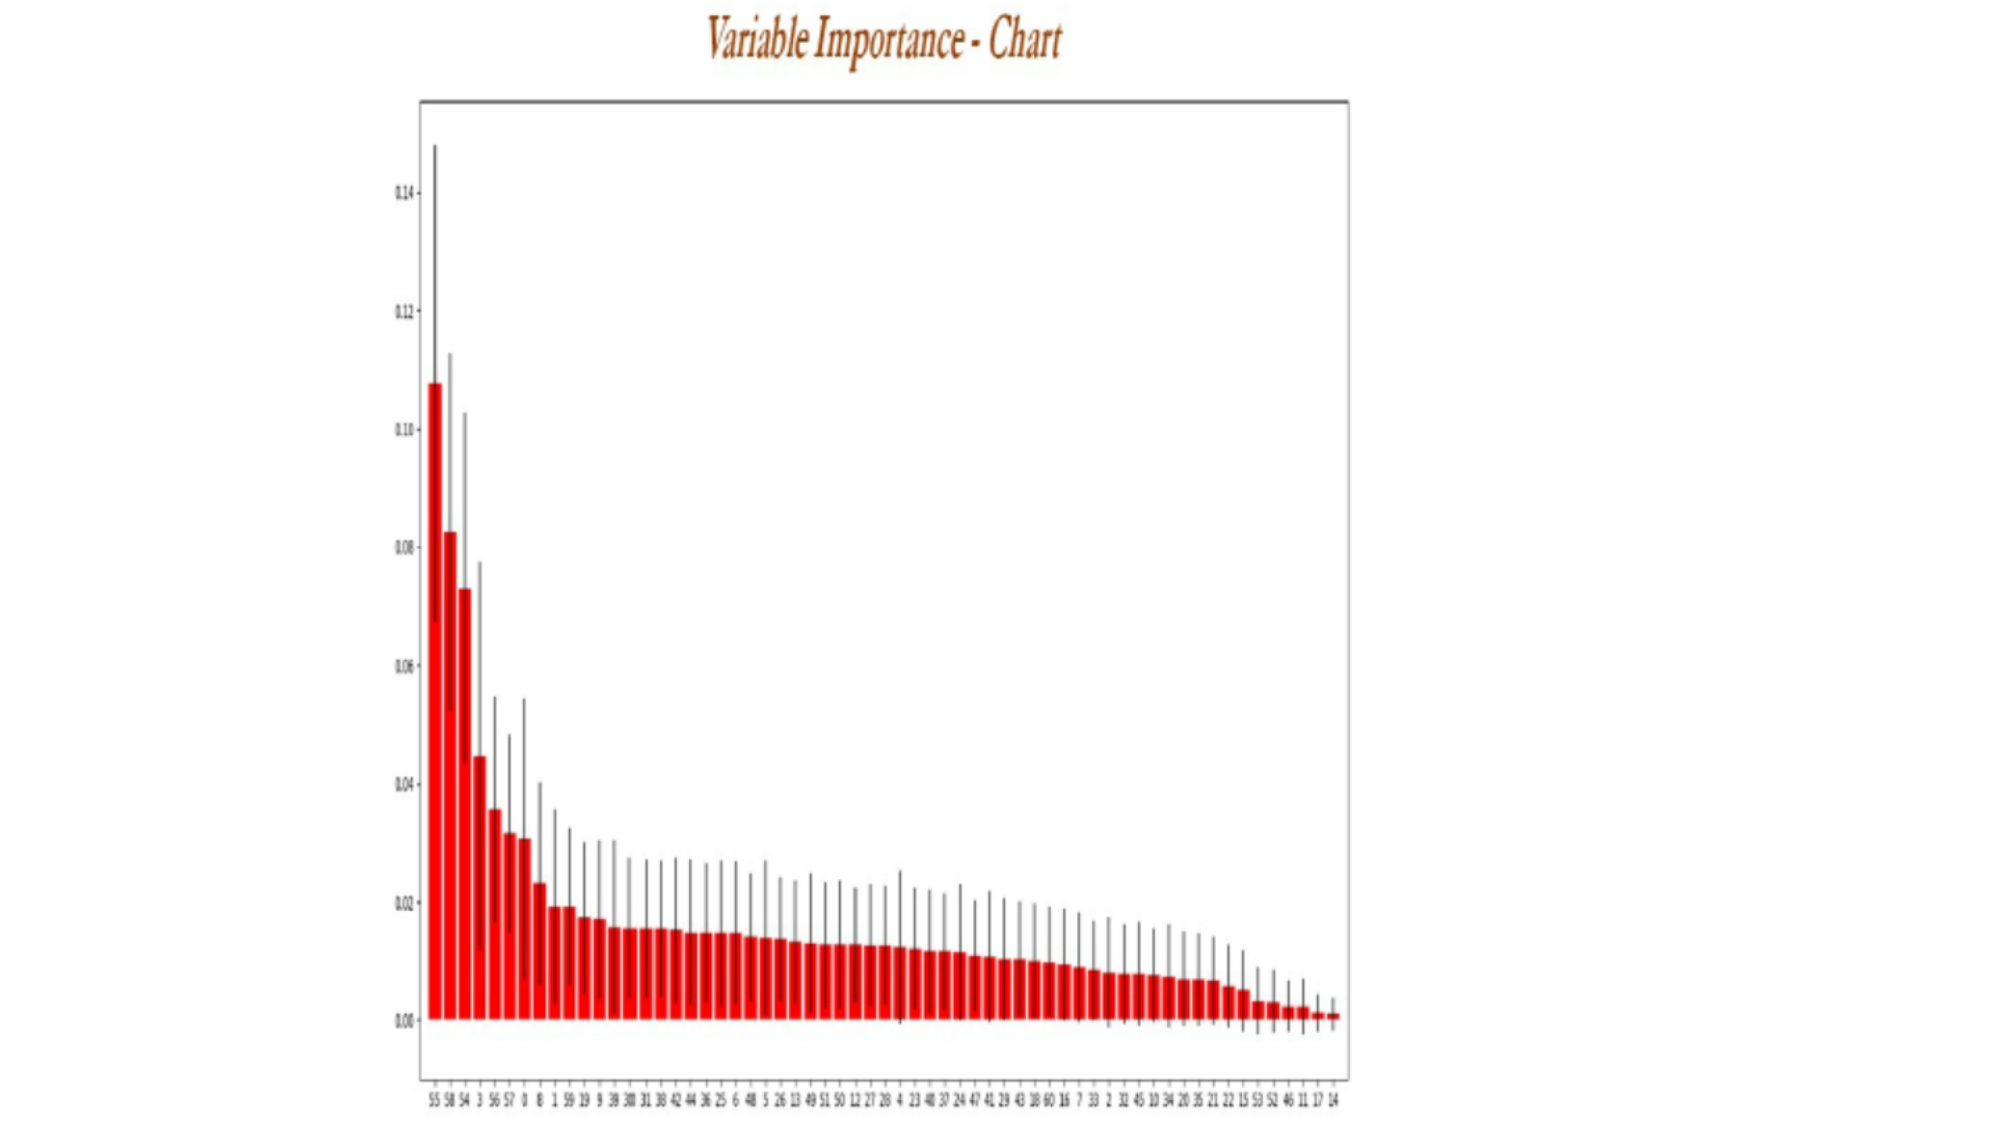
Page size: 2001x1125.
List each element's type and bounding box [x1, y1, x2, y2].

list [368, 0, 1389, 1125]
